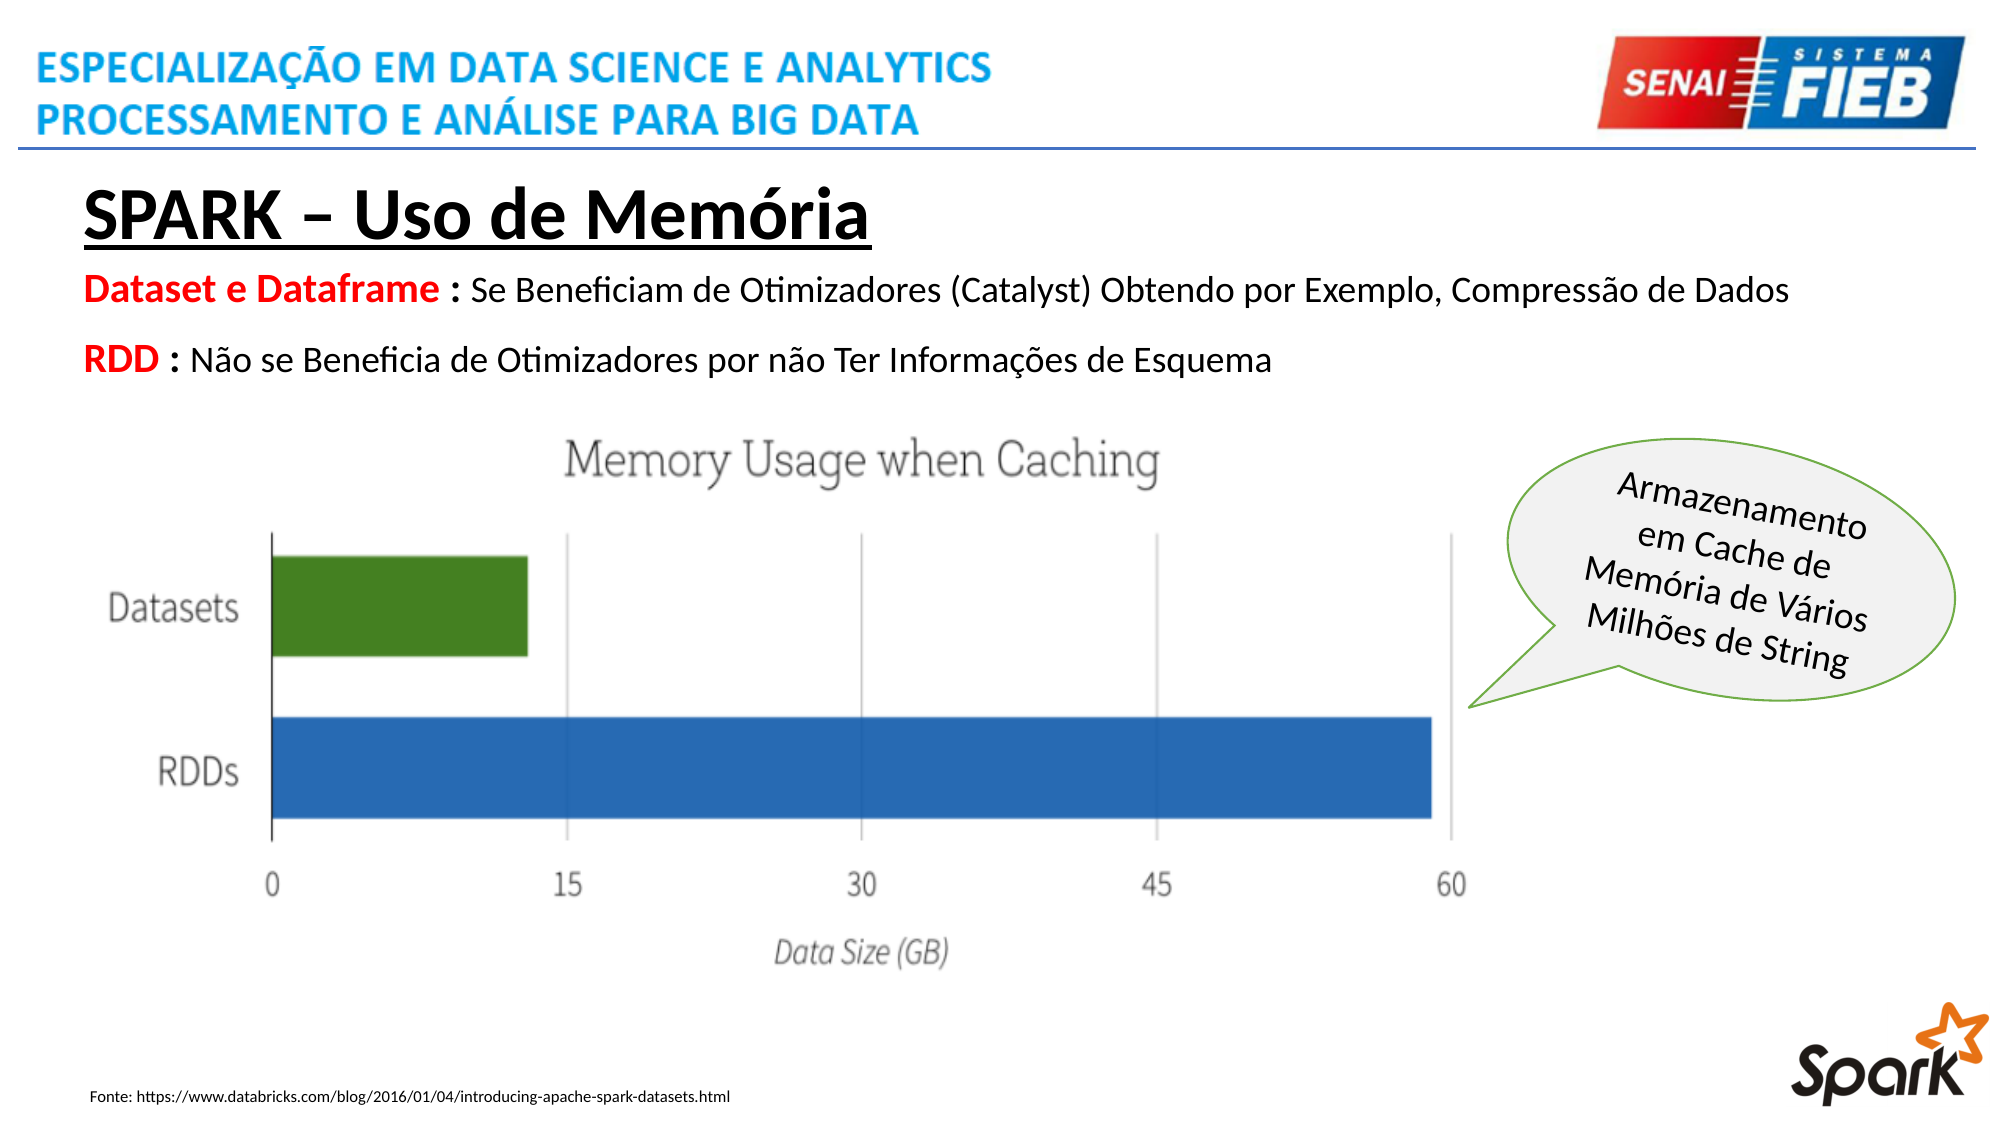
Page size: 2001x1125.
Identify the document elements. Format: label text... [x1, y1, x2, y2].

picture [32, 95, 922, 143]
picture [1587, 13, 1976, 145]
text_box Dataset e Dataframe : Se Beneficiam de Otimizadores (Catalyst) Obtendo por Exemplo, Compressão de Dados RDD : Não se Beneficia de Otimizadores por não Ter Informações de Esquema [68, 253, 2000, 389]
text_box Fonte: https://www.databricks.com/blog/2016/01/04/introducing-apache-spark-datasets.html [74, 1078, 1405, 1114]
text_box SPARK – Uso de Memória [68, 157, 1994, 253]
text_box Armazenamento em Cache de Memória de Vários Milhões de String [1527, 437, 1957, 702]
picture [90, 426, 1527, 1000]
picture [32, 46, 995, 89]
picture [1786, 1002, 1990, 1107]
